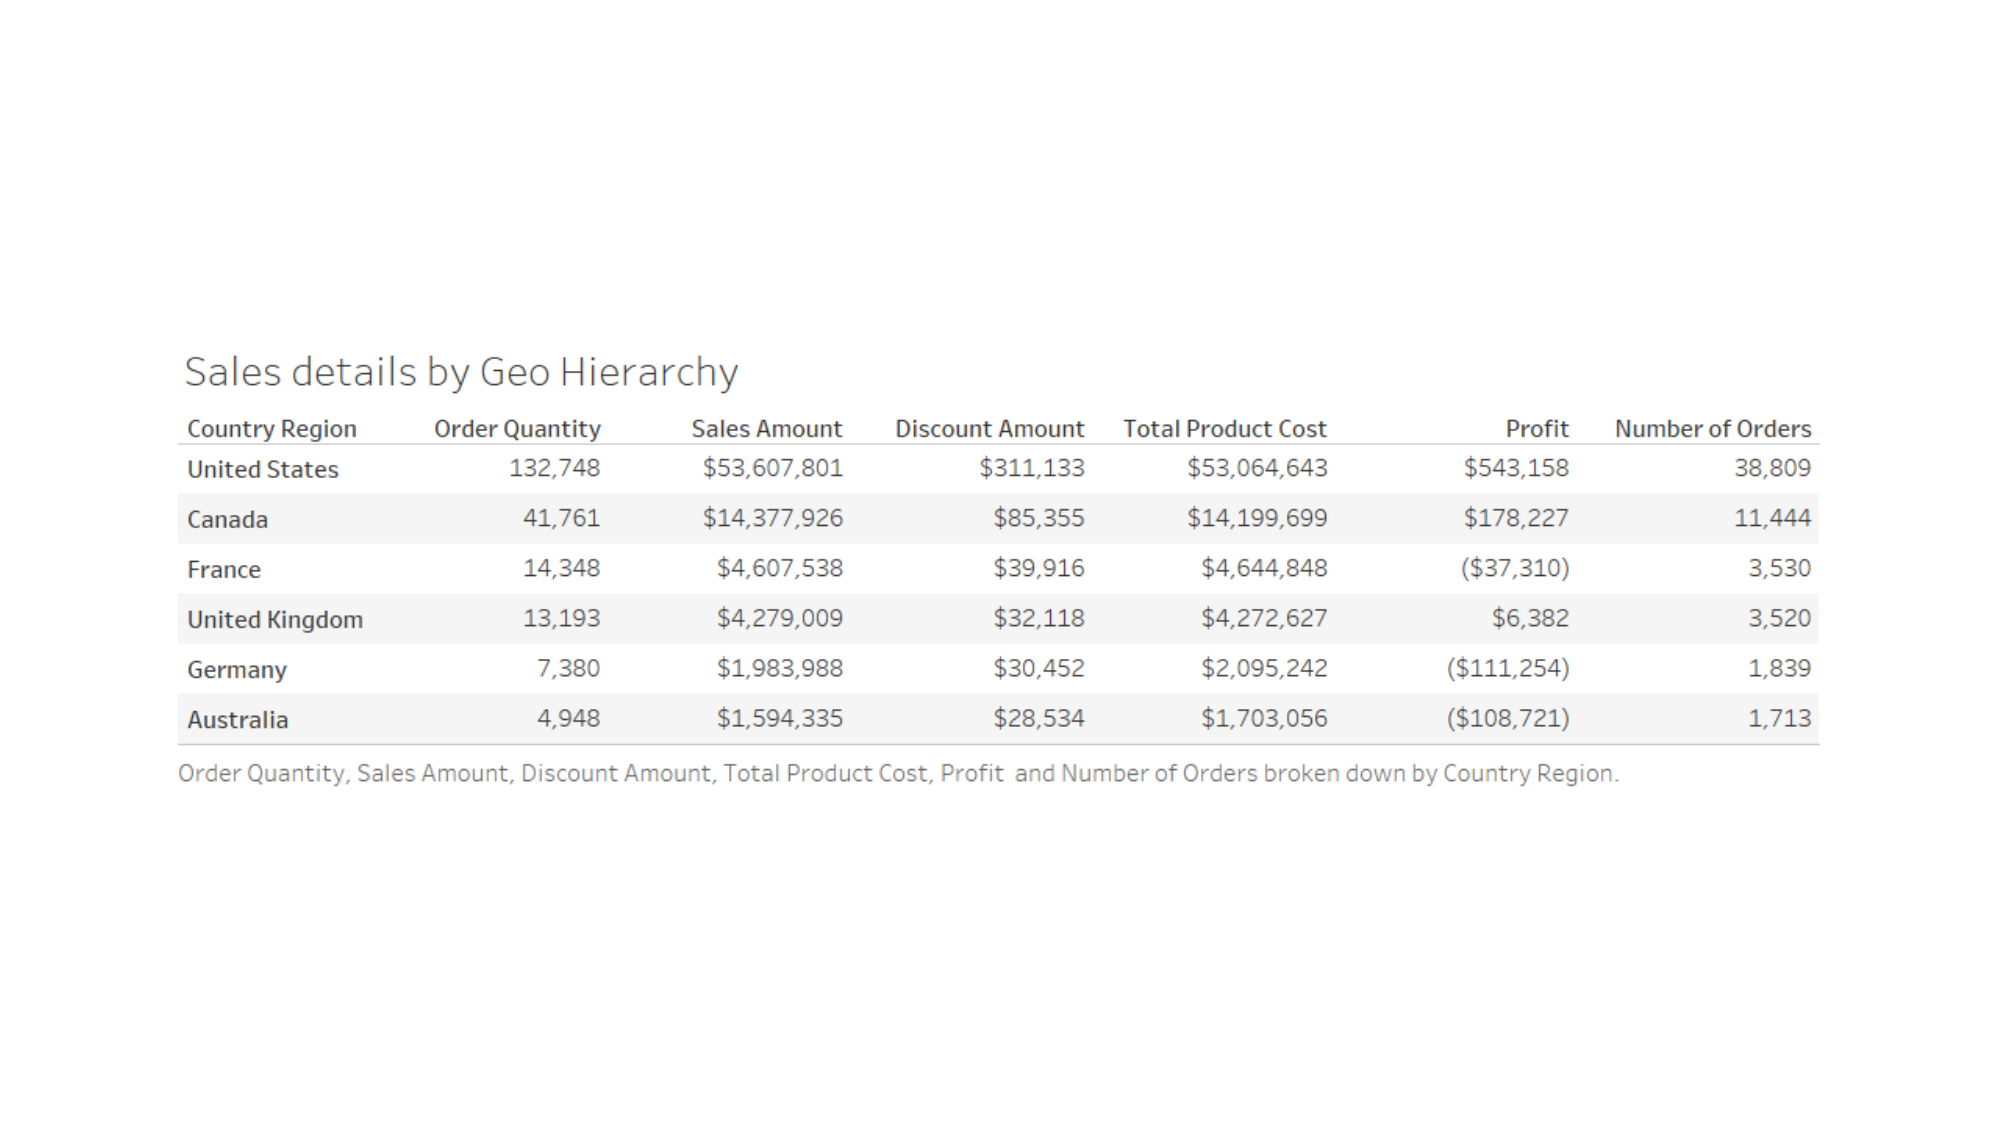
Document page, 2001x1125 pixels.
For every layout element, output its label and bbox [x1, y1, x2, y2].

picture [178, 334, 1822, 791]
